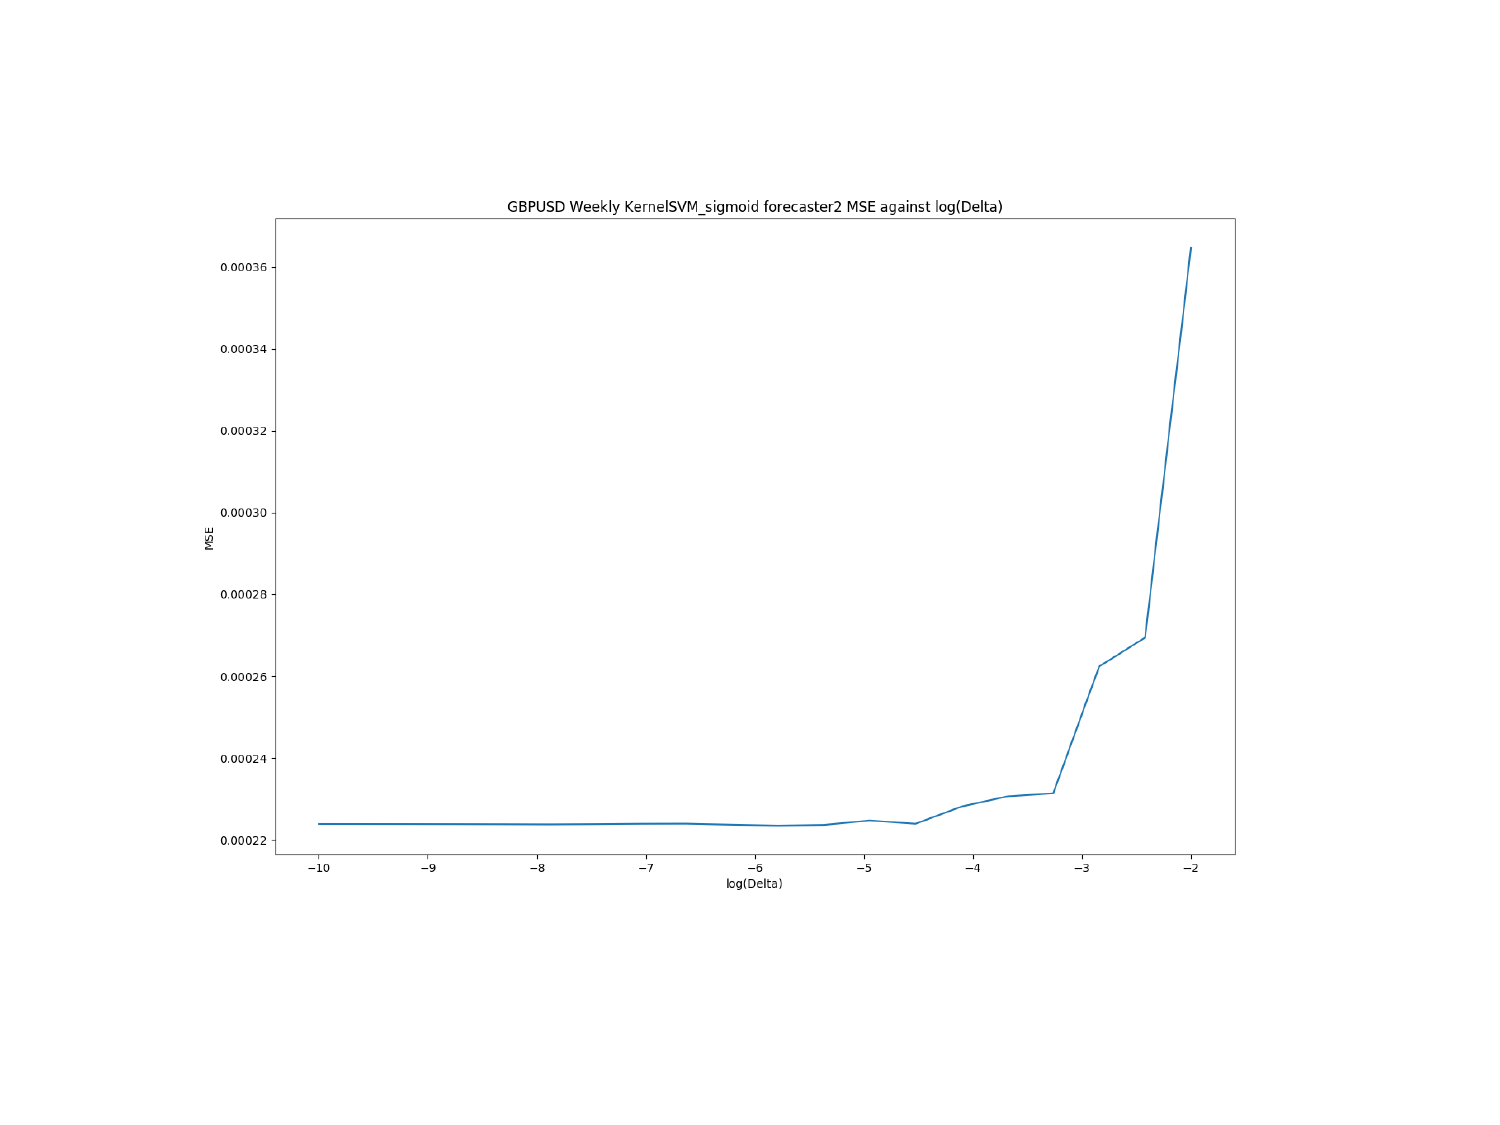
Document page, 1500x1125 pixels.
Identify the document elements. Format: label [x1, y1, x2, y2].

picture [119, 119, 1358, 946]
